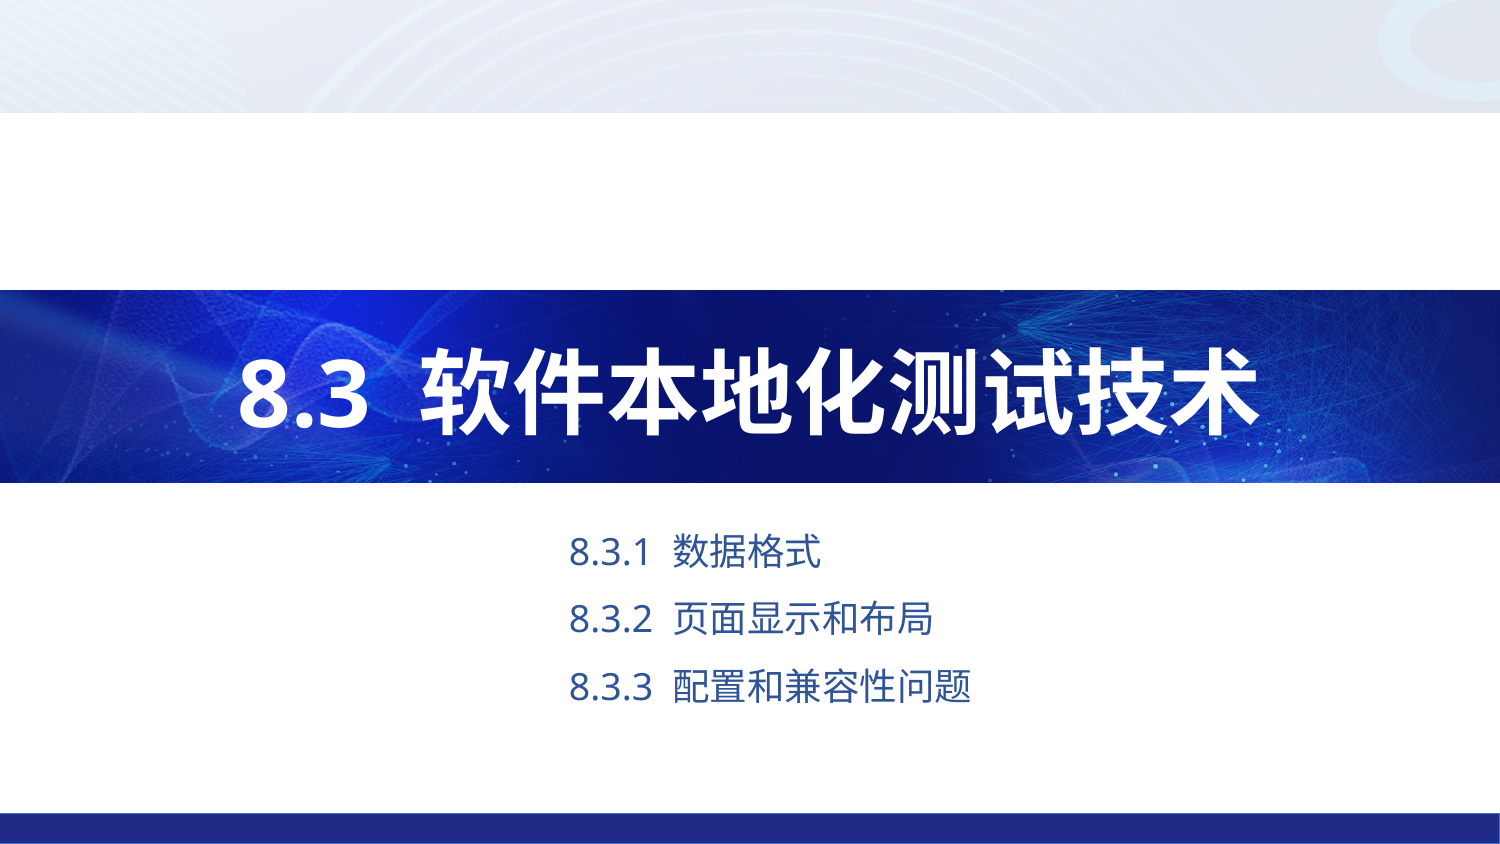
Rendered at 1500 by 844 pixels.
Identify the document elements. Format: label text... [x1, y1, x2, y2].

text_box 8.3.1 数据格式 8.3.2 页面显示和布局 8.3.3 配置和兼容性问题 [568, 505, 1049, 709]
picture [0, 290, 1500, 483]
text_box 8.3 软件本地化测试技术 [208, 326, 1292, 454]
